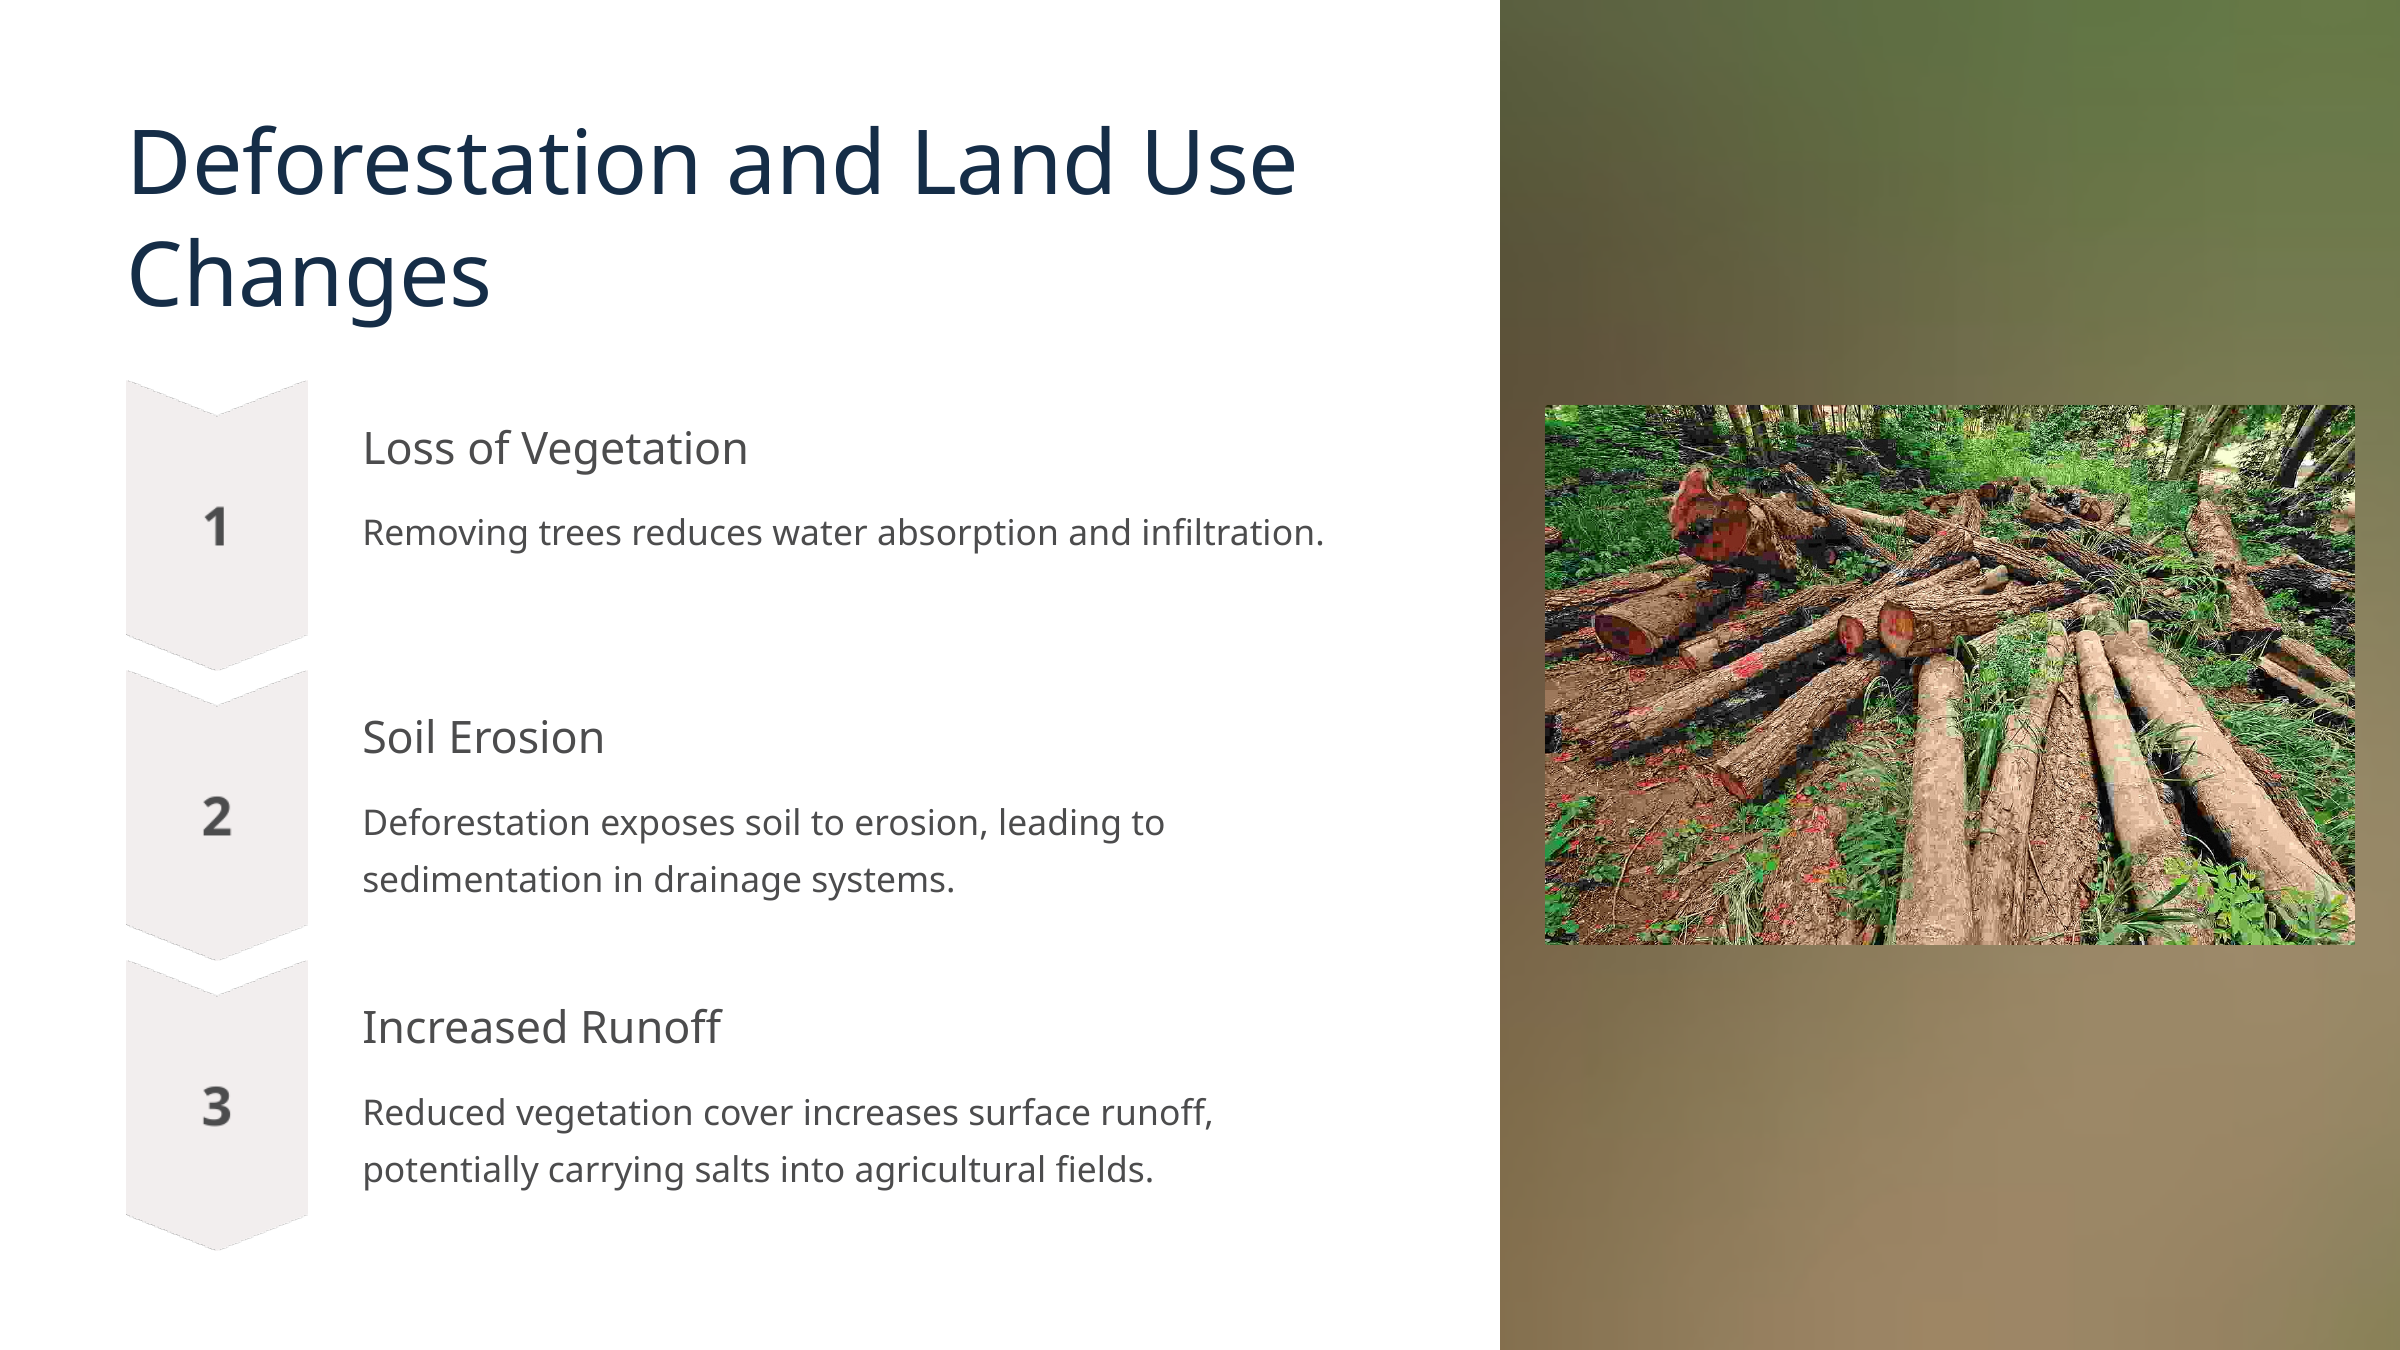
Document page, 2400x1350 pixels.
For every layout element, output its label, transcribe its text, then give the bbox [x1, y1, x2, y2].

picture [126, 380, 308, 1251]
text_box Deforestation and Land Use Changes [126, 99, 1374, 327]
picture [1499, 0, 2400, 1350]
text_box Deforestation exposes soil to erosion, leading to sedimentation in drainage systems. [362, 785, 1374, 901]
text_box Removing trees reduces water absorption and infiltration. [362, 495, 1374, 553]
text_box Increased Runoff [362, 996, 816, 1054]
text_box Reduced vegetation cover increases surface runoff, potentially carrying salts into agricultural fields. [362, 1074, 1374, 1191]
text_box Soil Erosion [362, 706, 816, 764]
text_box Loss of Vegetation [362, 416, 816, 474]
